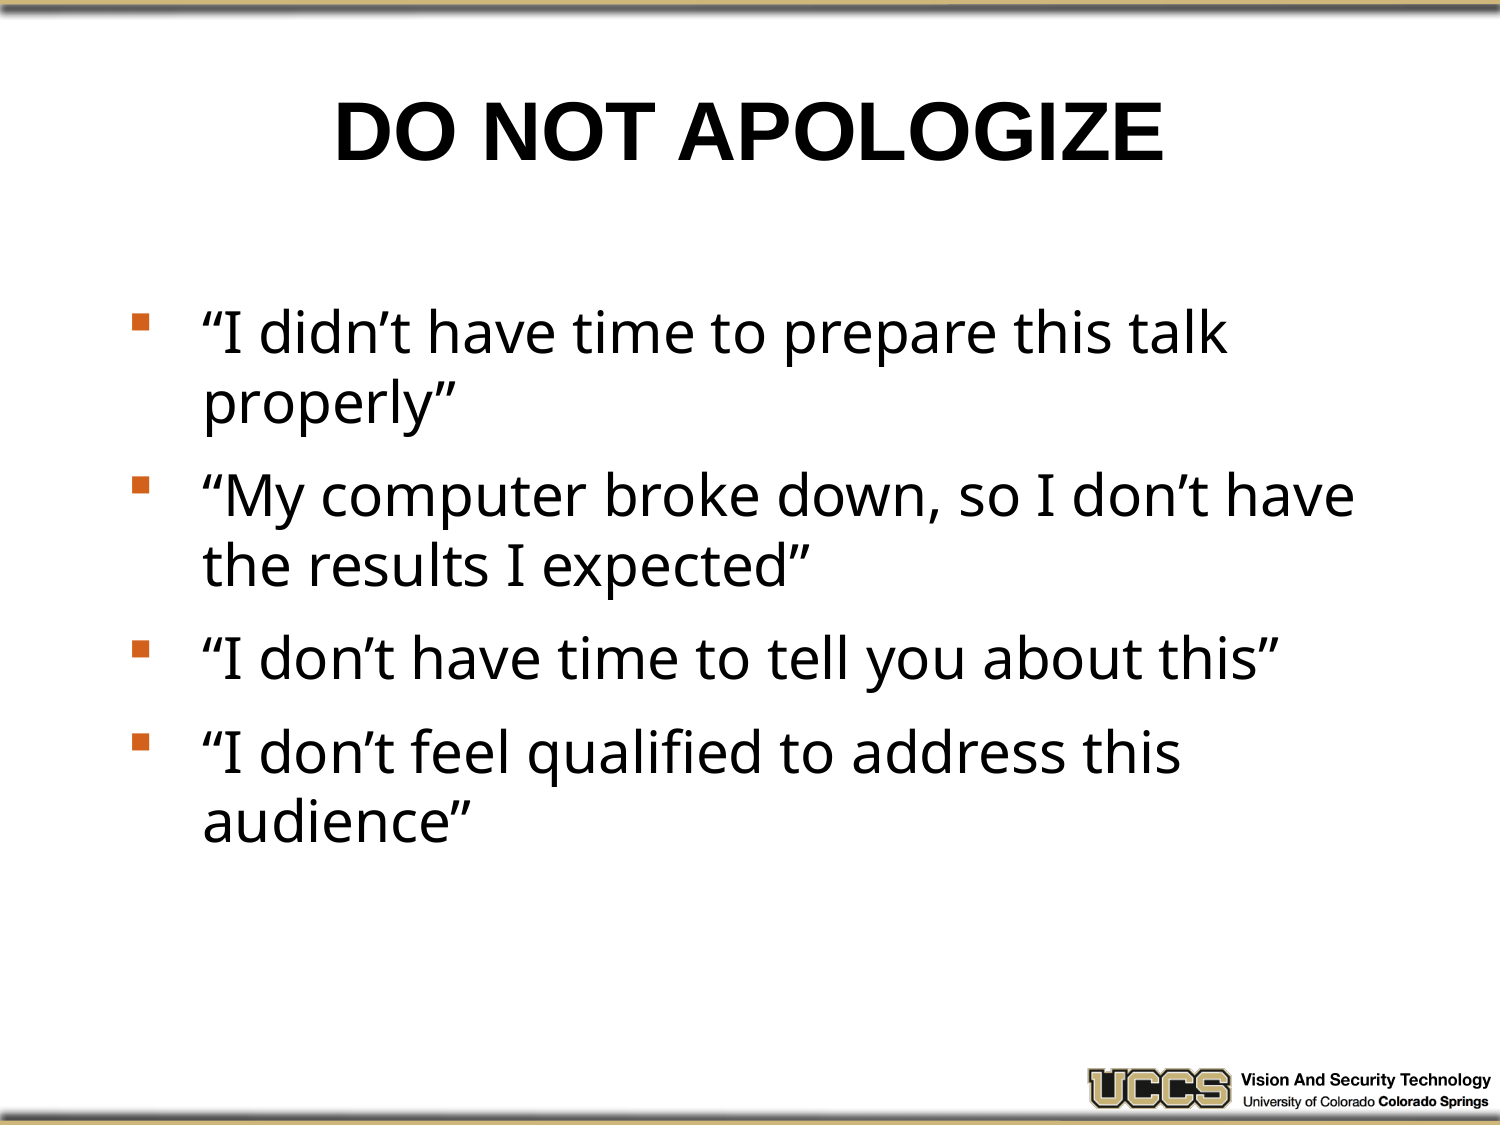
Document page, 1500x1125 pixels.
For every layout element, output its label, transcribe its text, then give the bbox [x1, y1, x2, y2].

text_box “I didn’t have time to prepare this talk properly” “My computer broke down, so I don’t have the results I expected” “I don’t have time to tell you about this” “I don’t feel qualified to address this audience” [112, 287, 1412, 862]
title Do not apologize [50, 24, 1450, 185]
picture [1079, 1061, 1495, 1118]
